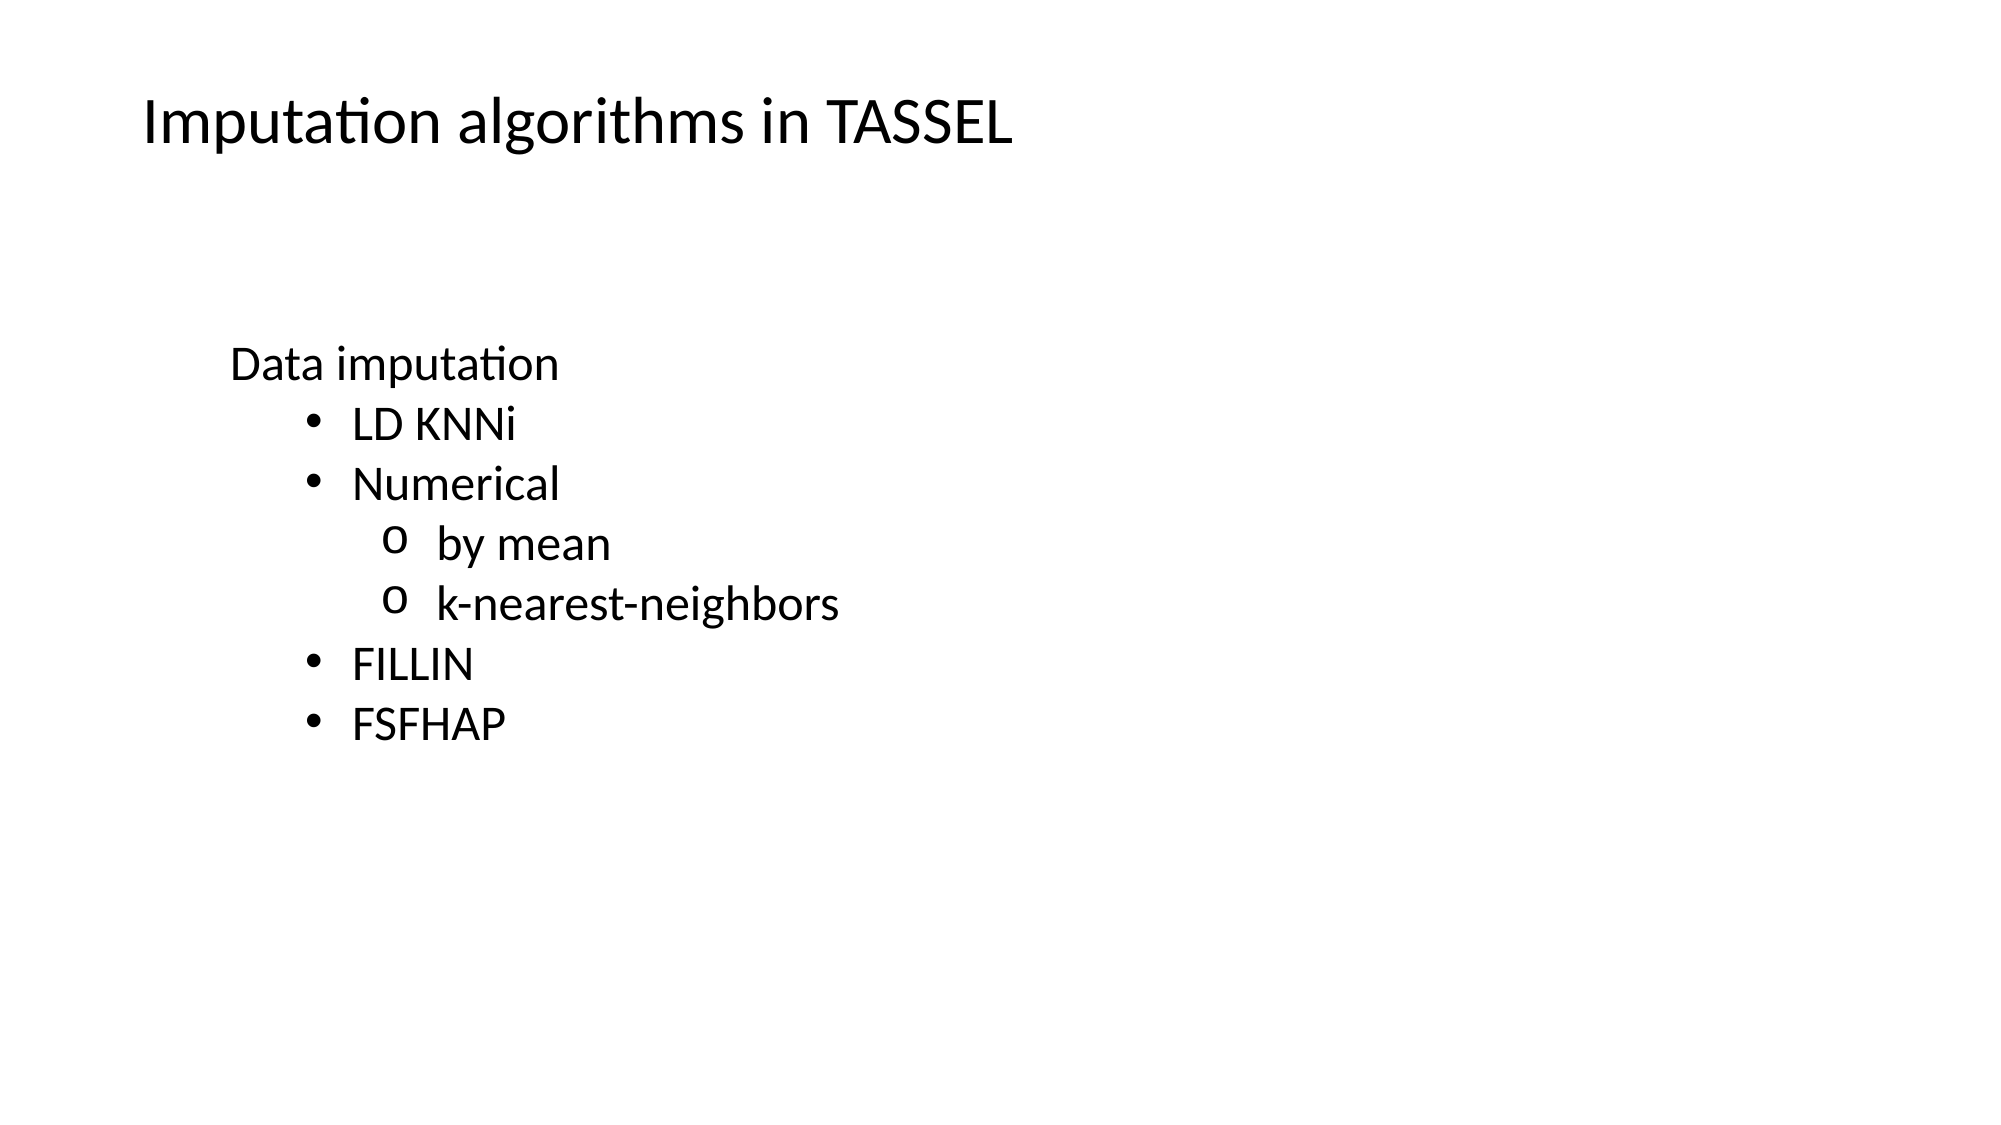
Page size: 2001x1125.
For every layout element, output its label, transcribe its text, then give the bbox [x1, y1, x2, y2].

text_box Imputation algorithms in TASSEL [127, 69, 1209, 165]
text_box Data imputation LD KNNi Numerical by mean k-nearest-neighbors FILLIN FSFHAP [215, 322, 871, 758]
